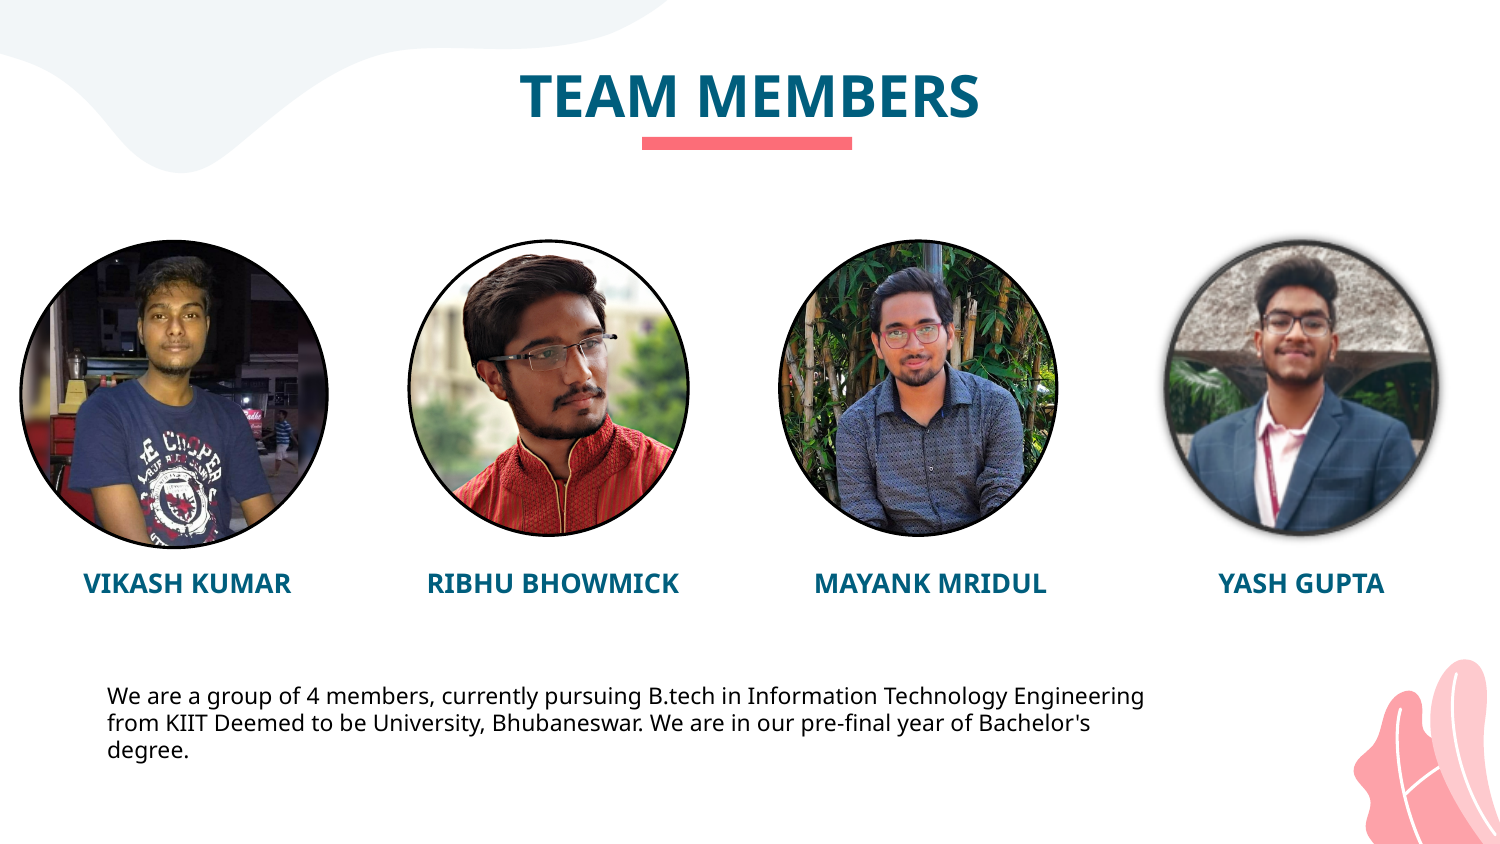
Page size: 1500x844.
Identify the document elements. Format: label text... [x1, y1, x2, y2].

picture [1148, 224, 1455, 552]
picture [779, 240, 1058, 536]
picture [20, 241, 328, 548]
subtitle RIBHU BHOWMICK [392, 551, 714, 606]
subtitle YASH GUPTA [1140, 551, 1463, 606]
text_box We are a group of 4 members, currently pursuing B.tech in Information Technology Engineering from KIIT Deemed to be University, Bhubaneswar. We are in our pre-final year of Bachelor's degree. [92, 666, 1181, 779]
picture [408, 240, 689, 536]
subtitle VIKASH KUMAR [26, 551, 348, 606]
title TEAM MEMBERS [118, 43, 1382, 123]
subtitle MAYANK MRIDUL [769, 551, 1092, 606]
text_box [642, 136, 853, 150]
